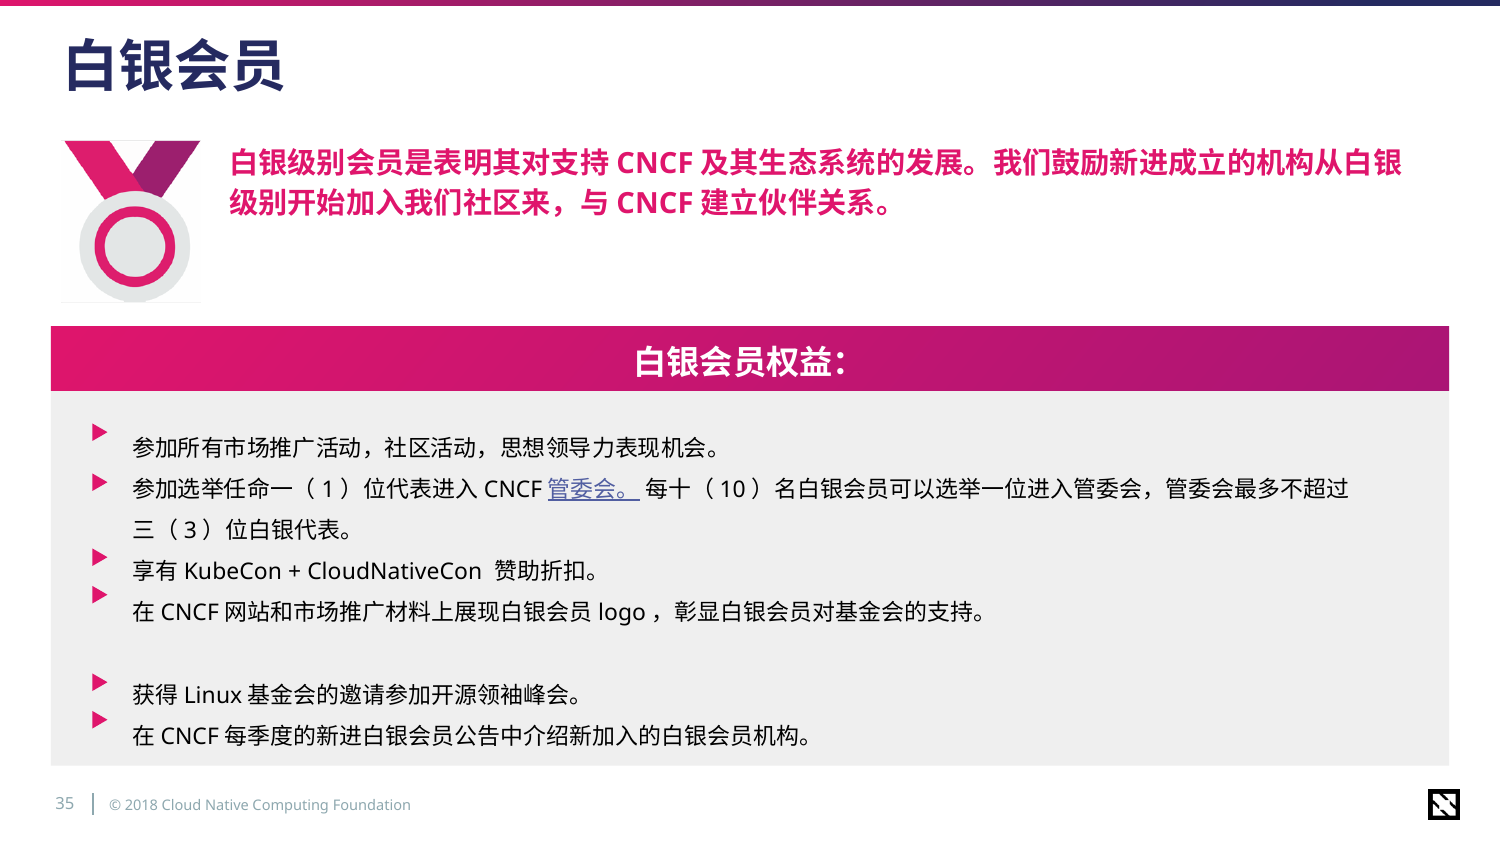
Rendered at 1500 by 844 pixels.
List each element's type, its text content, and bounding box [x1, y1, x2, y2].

text_box 白银级别会员是表明其对支持CNCF及其生态系统的发展。我们鼓励新进成立的机构从白银级别开始加入我们社区来，与CNCF建立伙伴关系。 [214, 123, 1421, 255]
text_box [92, 548, 108, 566]
picture [1428, 789, 1460, 820]
text_box [50, 391, 1450, 766]
text_box 白银会员权益： [50, 326, 1450, 391]
text_box 参加所有市场推广活动，社区活动，思想领导力表现机会。 参加选举任命一（1）位代表进入CNCF管委会。 每十（10）名白银会员可以选举一位进入管委会，管委会最多不超过三（3）位白银代表。 享有KubeCon + CloudNativeCon 赞助折扣。 在CNCF网站和市场推广材料上展现白银会员logo，彰显白银会员对基金会的支持。 获得Linux基金会的邀请参加开源领袖峰会。 在CNCF每季度的新进白银会员公告中介绍新加入的白银会员机构。 [42, 412, 1385, 798]
text_box [92, 585, 108, 604]
text_box [92, 673, 108, 692]
title 白银会员 [42, 27, 1458, 101]
text_box [92, 473, 108, 491]
text_box [92, 710, 108, 729]
picture [61, 136, 201, 309]
text_box [92, 423, 108, 441]
